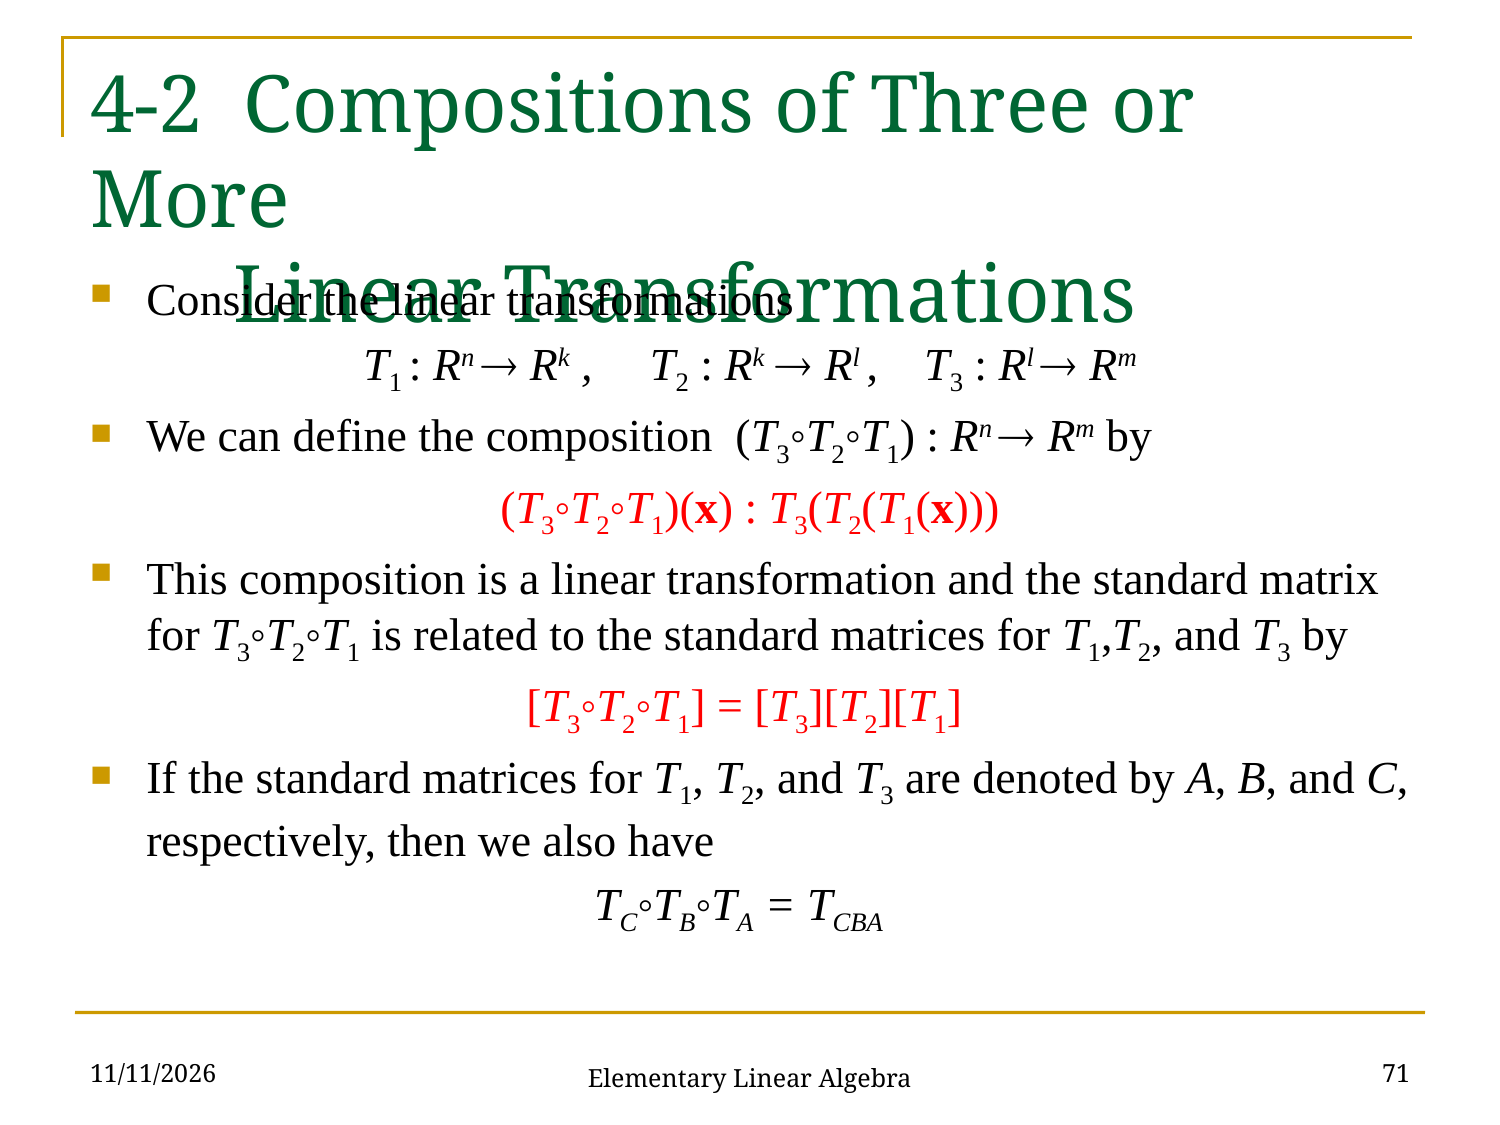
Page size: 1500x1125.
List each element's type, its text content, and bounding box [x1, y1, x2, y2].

footer Elementary Linear Algebra [512, 1024, 988, 1101]
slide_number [74, 1023, 426, 1100]
slide_number 71 [1074, 1023, 1426, 1100]
list Consider the linear transformations T1 : Rn  Rk , T2 : Rk  Rl , T3 : Rl  Rm We can define the composition (T3◦T2◦T1) : Rn  Rm by (T3◦T2◦T1)(x) : T3(T2(T1(x))) This composition is a linear transformation and the standard matrix for T3◦T2◦T1 is related to the standard matrices for T1,T2, and T3 by [T3◦T2◦T1] = [T3][T2][T1] If the standard matrices for T1, T2, and T3 are denoted by A, B, and C, respectively, then we also have TC◦TB◦TA = TCBA [75, 262, 1425, 1006]
title 4-2 Compositions of Three or More Linear Transformations [75, 45, 1425, 233]
